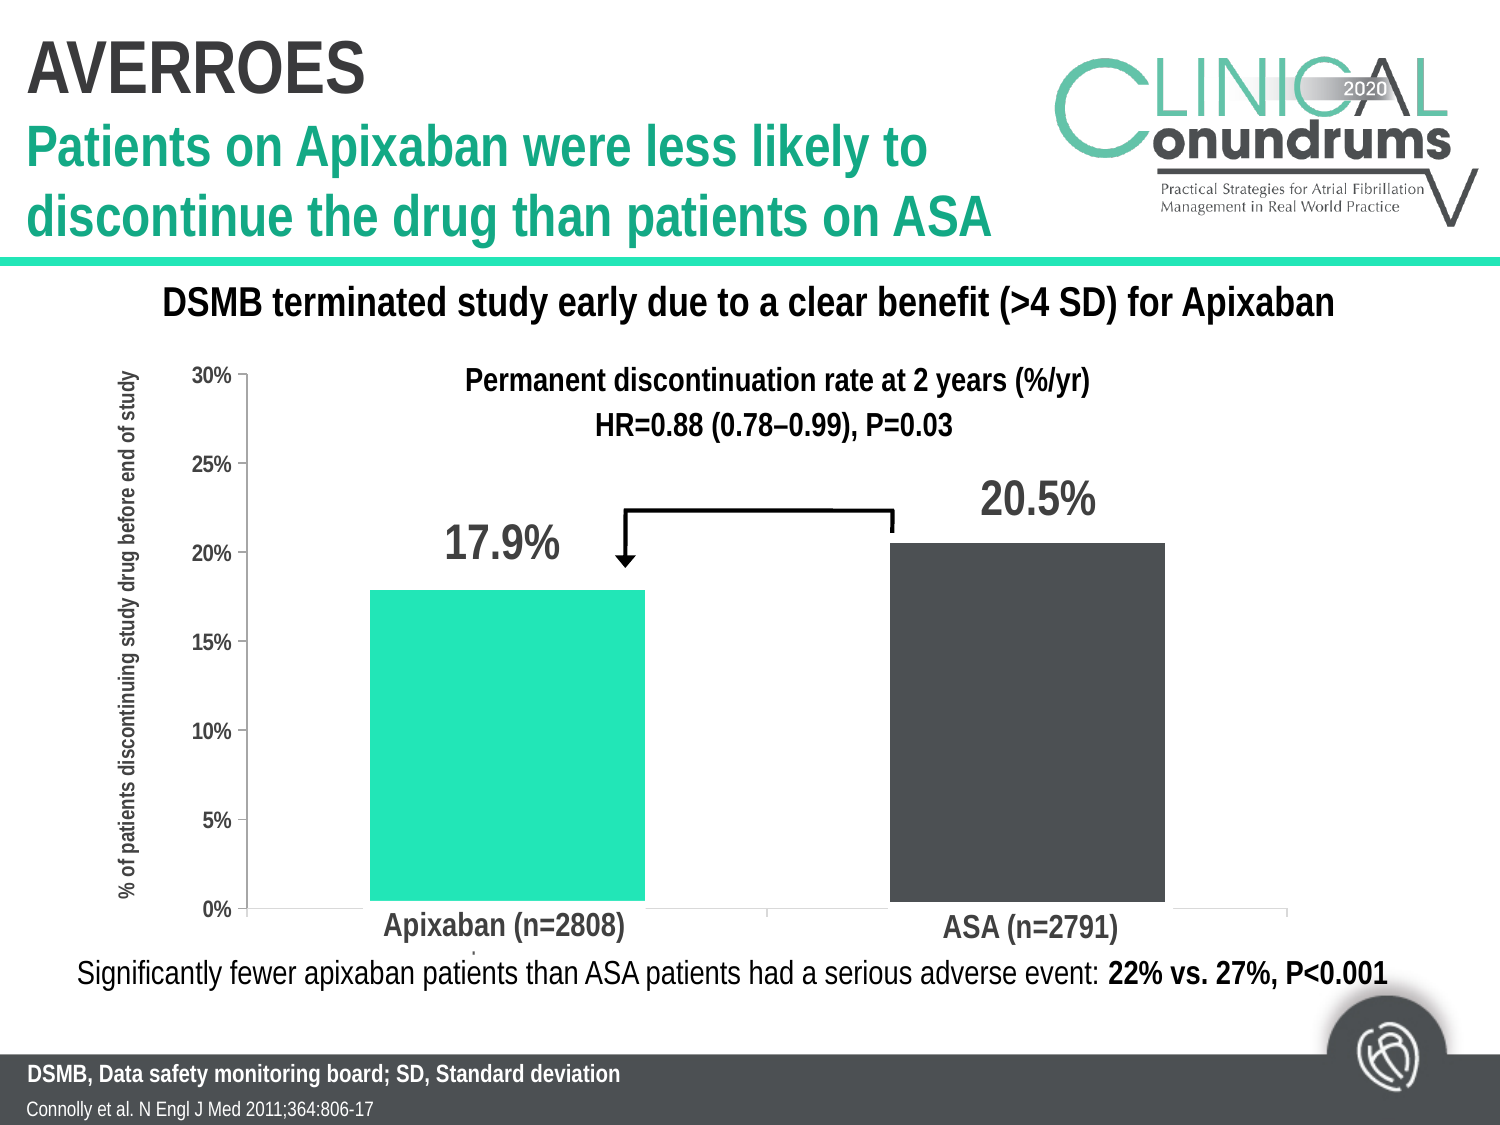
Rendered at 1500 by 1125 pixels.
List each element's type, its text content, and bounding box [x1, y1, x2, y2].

chart [149, 346, 1310, 1026]
text_box AVERROES Patients on Apixaban were less likely to discontinue the drug than patients on ASA [11, 10, 1129, 256]
picture [1049, 46, 1481, 237]
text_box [623, 509, 895, 569]
picture [0, 924, 1500, 1125]
text_box DSMB terminated study early due to a clear benefit (>4 SD) for Apixaban [0, 267, 1500, 332]
text_box % of patients discontinuing study drug before end of study [107, 344, 147, 922]
